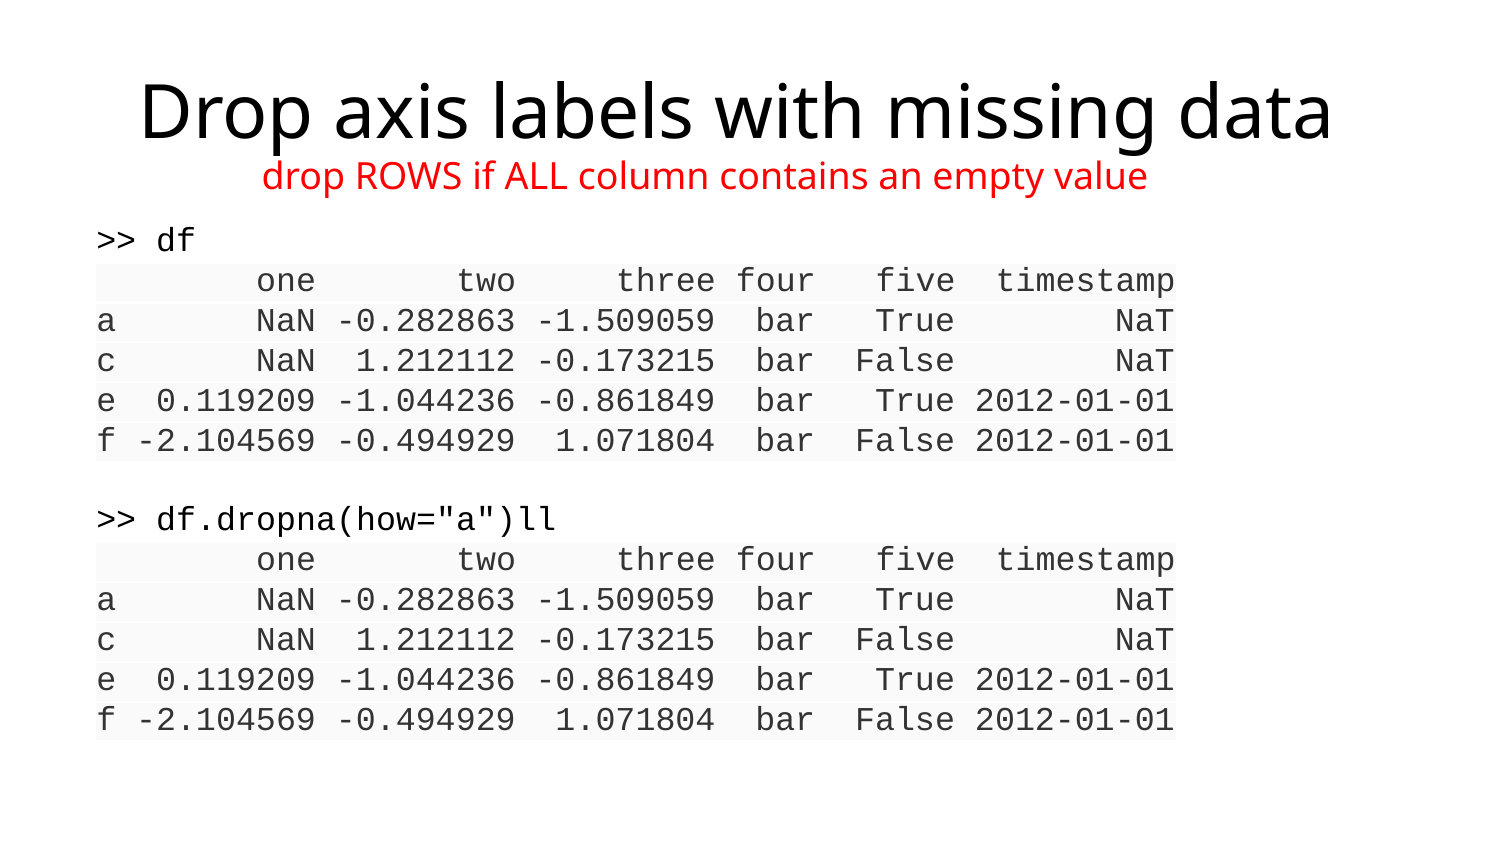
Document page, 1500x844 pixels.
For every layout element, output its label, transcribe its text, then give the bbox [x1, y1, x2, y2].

text_box drop ROWS if ALL column contains an empty value [198, 137, 1228, 213]
title Drop axis labels with missing data [97, 65, 1378, 151]
list >> df one two three four five timestamp a NaN -0.282863 -1.509059 bar True NaT c NaN 1.212112 -0.173215 bar False NaT e 0.119209 -1.044236 -0.861849 bar True 2012-01-01 f -2.104569 -0.494929 1.071804 bar False 2012-01-01 >> df.dropna(how="a")ll one two three four five timestamp a NaN -0.282863 -1.509059 bar True NaT c NaN 1.212112 -0.173215 bar False NaT e 0.119209 -1.044236 -0.861849 bar True 2012-01-01 f -2.104569 -0.494929 1.071804 bar False 2012-01-01 [43, 212, 1457, 757]
